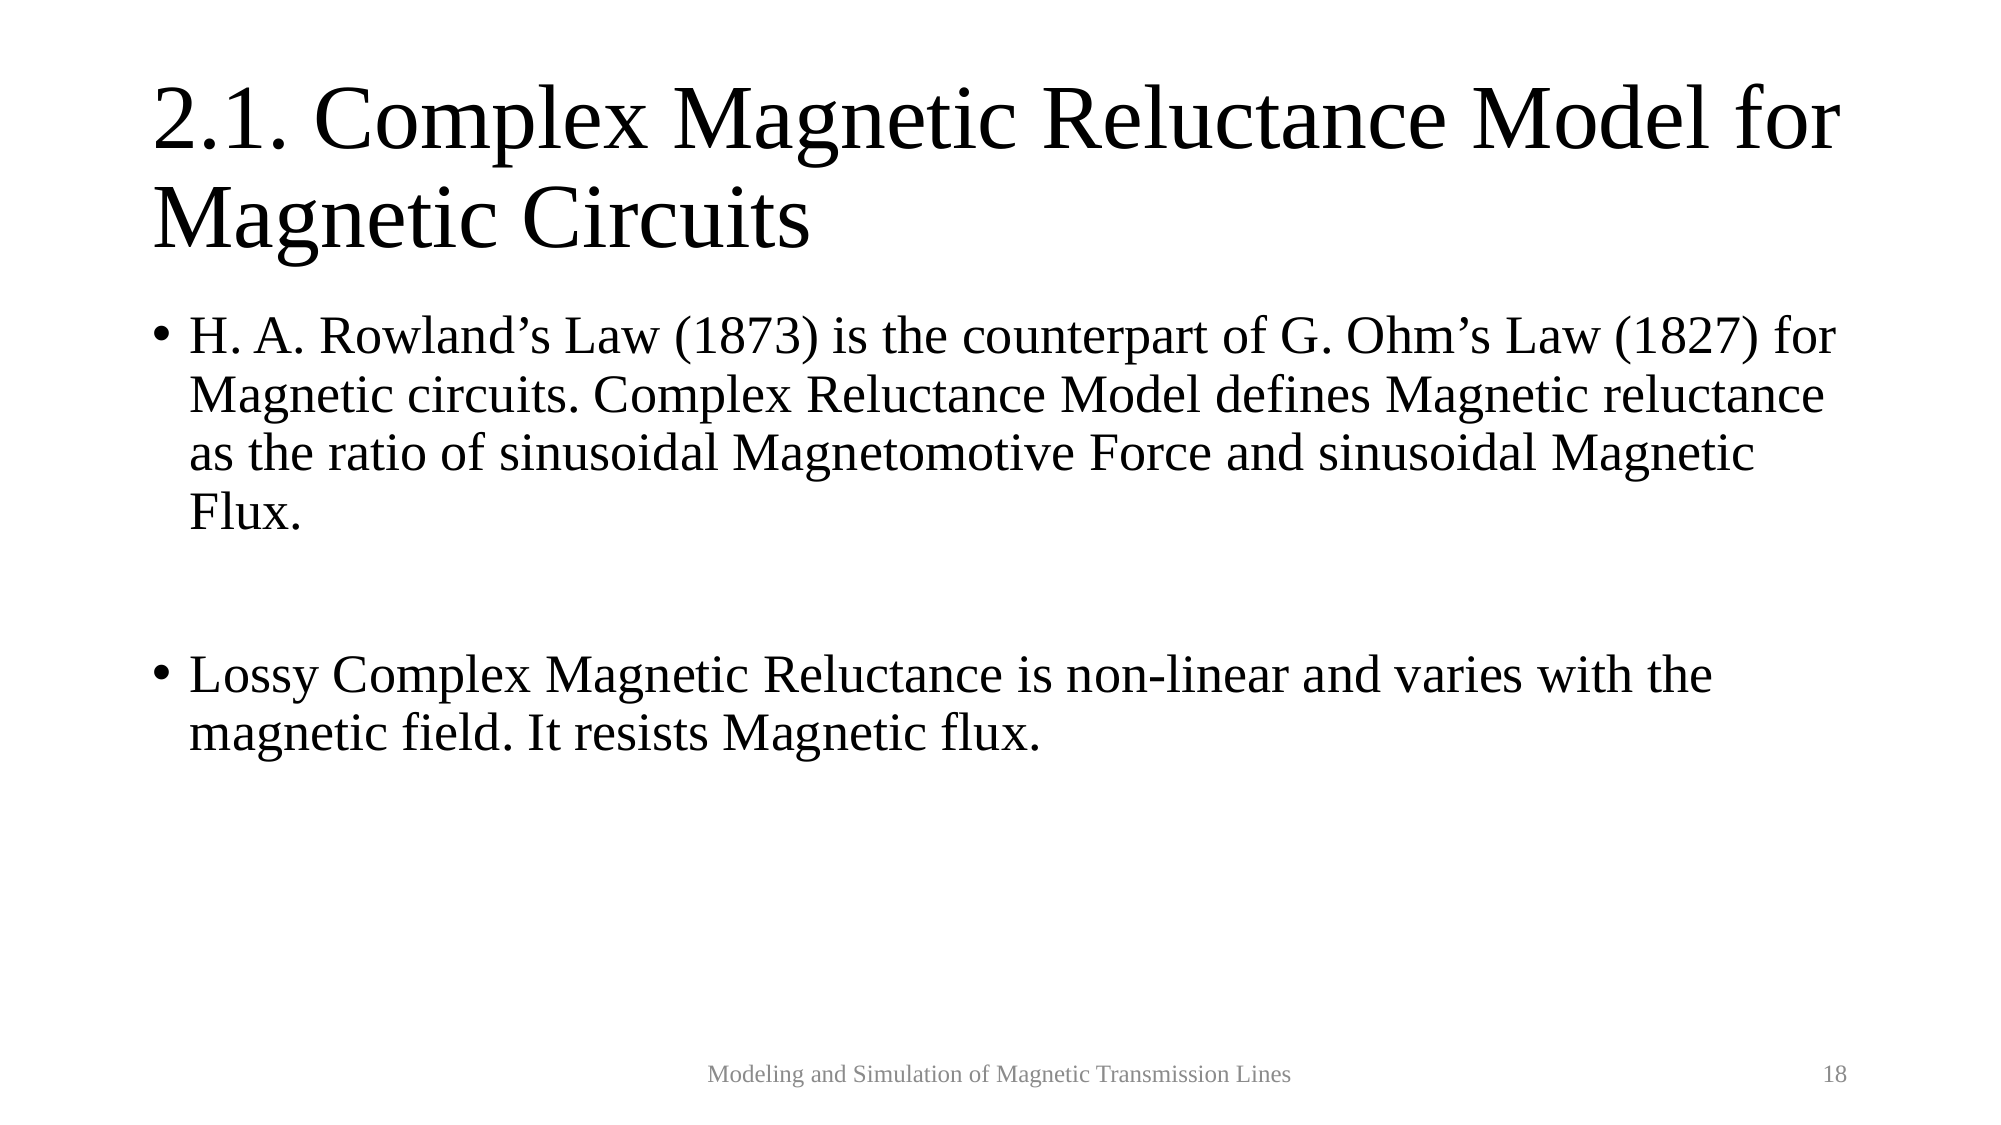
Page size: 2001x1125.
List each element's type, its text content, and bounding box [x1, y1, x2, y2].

footer Modeling and Simulation of Magnetic Transmission Lines [662, 1042, 1338, 1103]
slide_number 18 [1412, 1042, 1863, 1103]
title 2.1. Complex Magnetic Reluctance Model for Magnetic Circuits [137, 59, 1863, 278]
